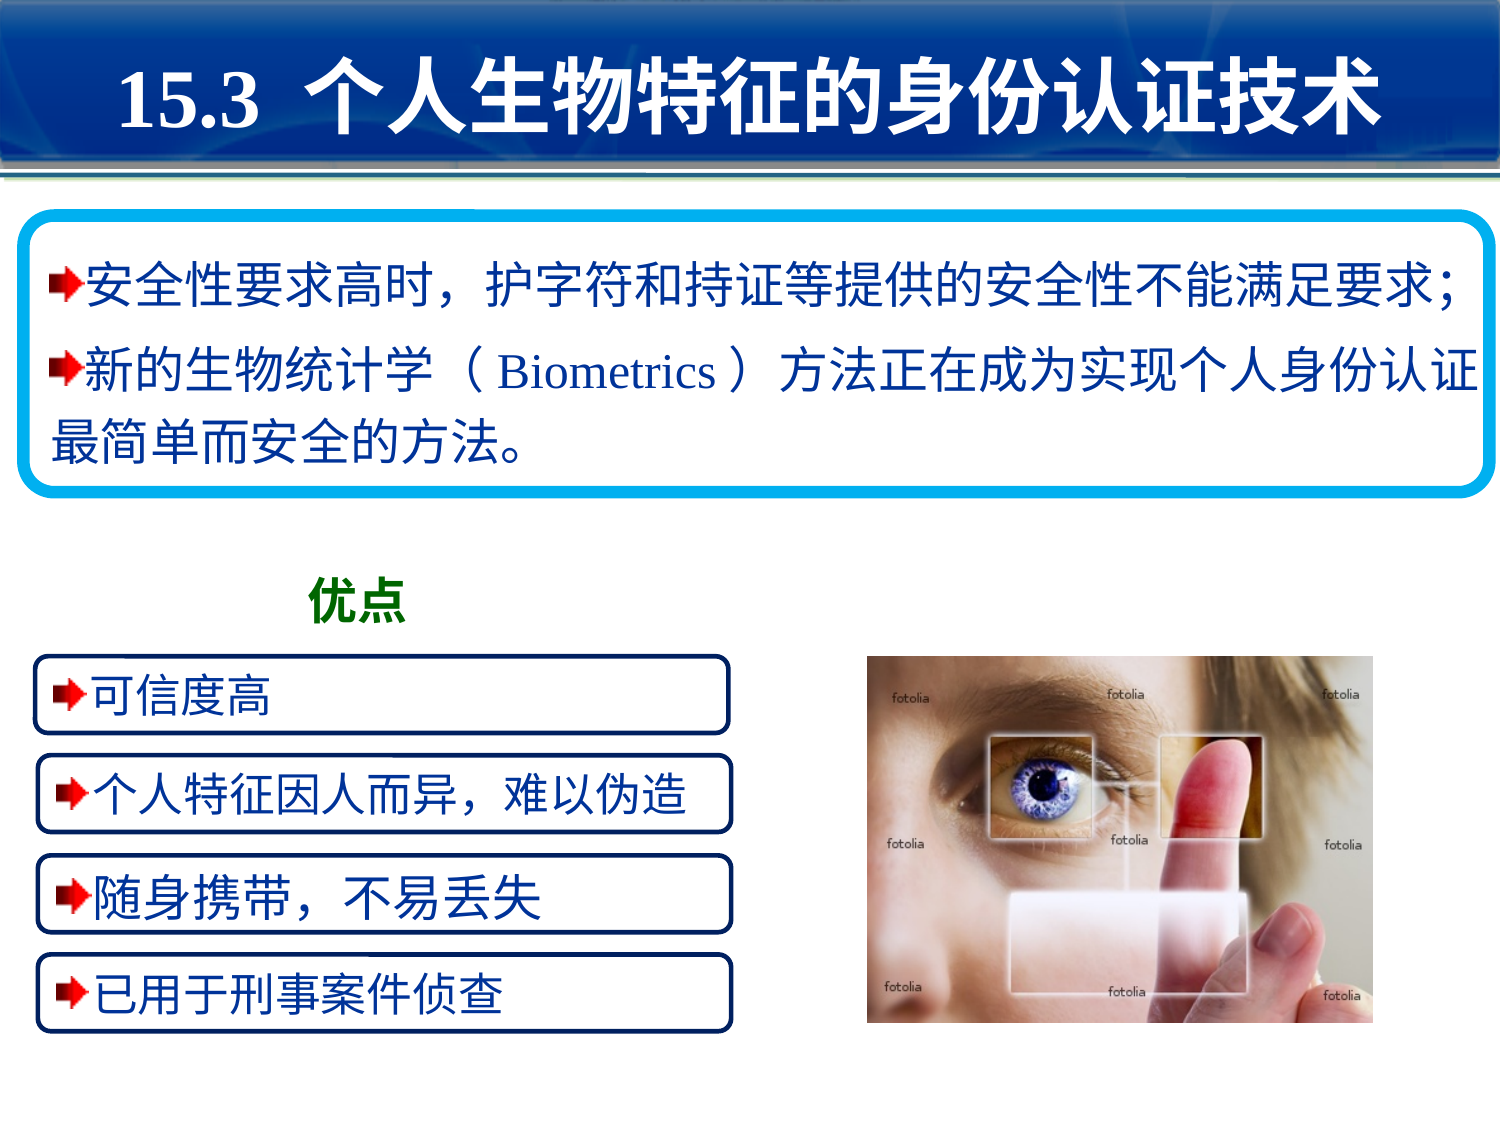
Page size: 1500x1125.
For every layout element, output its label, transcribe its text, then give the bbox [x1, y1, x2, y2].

picture [56, 777, 89, 810]
picture [56, 878, 92, 914]
text_box [43, 855, 732, 933]
picture [866, 655, 1373, 1023]
text_box 已用于刑事案件侦查 [41, 957, 718, 1028]
picture [53, 678, 87, 711]
text_box [42, 755, 732, 832]
text_box [37, 759, 41, 828]
text_box 个人特征因人而异，难以伪造 [41, 758, 718, 829]
text_box 随身携带，不易丢失 [41, 858, 718, 934]
text_box [37, 959, 41, 1027]
title 15.3 个人生物特征的身份认证技术 [0, 0, 1500, 188]
text_box 优点 [246, 562, 469, 638]
text_box [37, 859, 41, 928]
text_box [35, 656, 729, 733]
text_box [23, 215, 1500, 493]
text_box 可信度高 [39, 659, 715, 730]
picture [56, 976, 89, 1009]
text_box [42, 954, 732, 1032]
